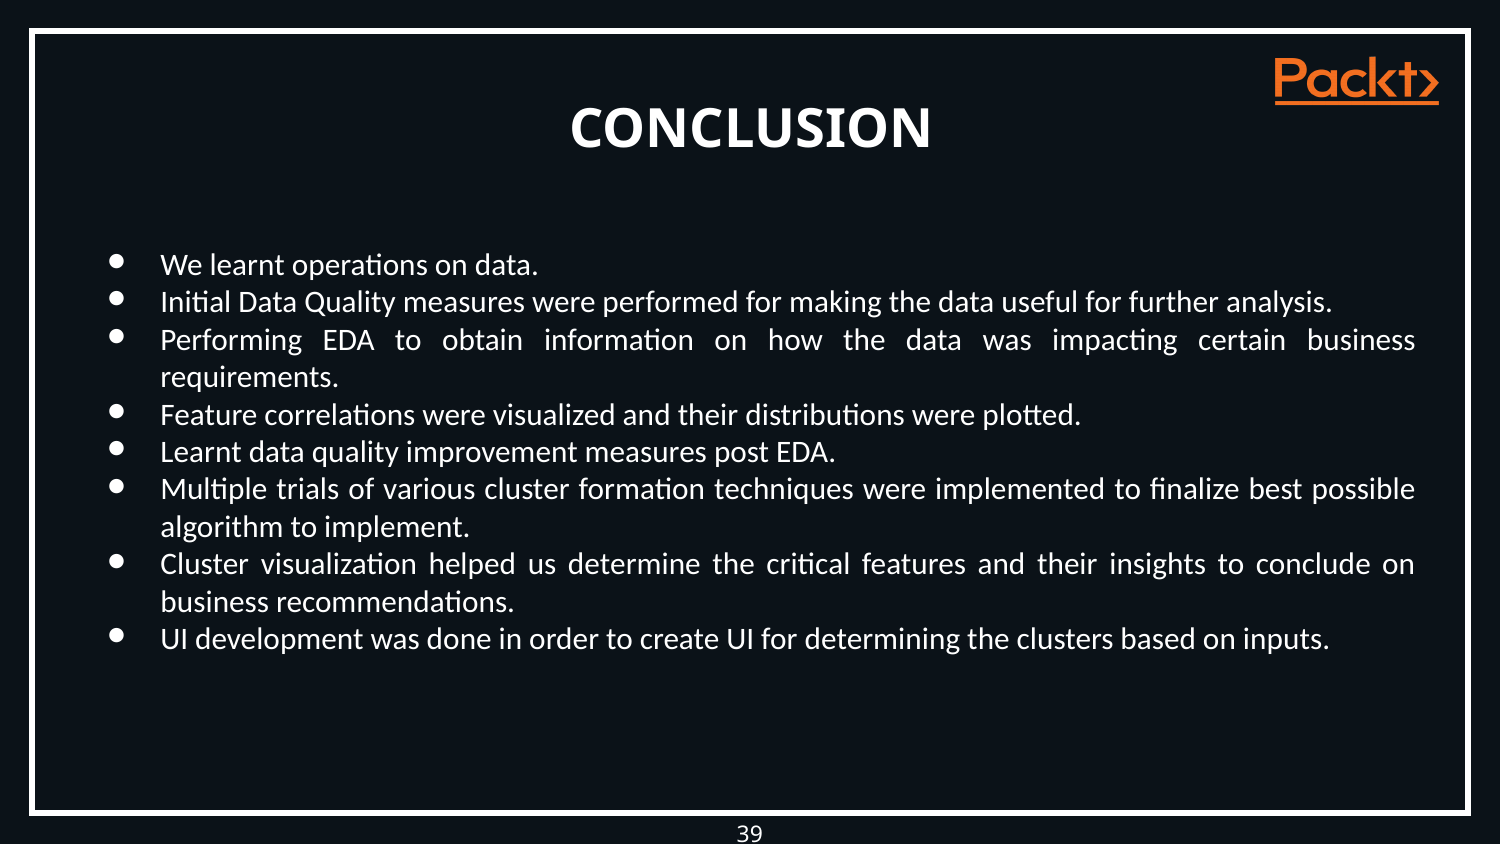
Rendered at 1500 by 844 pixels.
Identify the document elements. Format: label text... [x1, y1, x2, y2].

slide_number ‹#› [0, 804, 1500, 840]
picture [1273, 55, 1442, 107]
title CONCLUSION [129, 80, 1373, 110]
list We learnt operations on data. Initial Data Quality measures were performed for making the data useful for further analysis. Performing EDA to obtain information on how the data was impacting certain business requirements. Feature correlations were visualized and their distributions were plotted. Learnt data quality improvement measures post EDA. Multiple trials of various cluster formation techniques were implemented to finalize best possible algorithm to implement. Cluster visualization helped us determine the critical features and their insights to conclude on business recommendations. UI development was done in order to create UI for determining the clusters based on inputs. [70, 110, 1433, 789]
